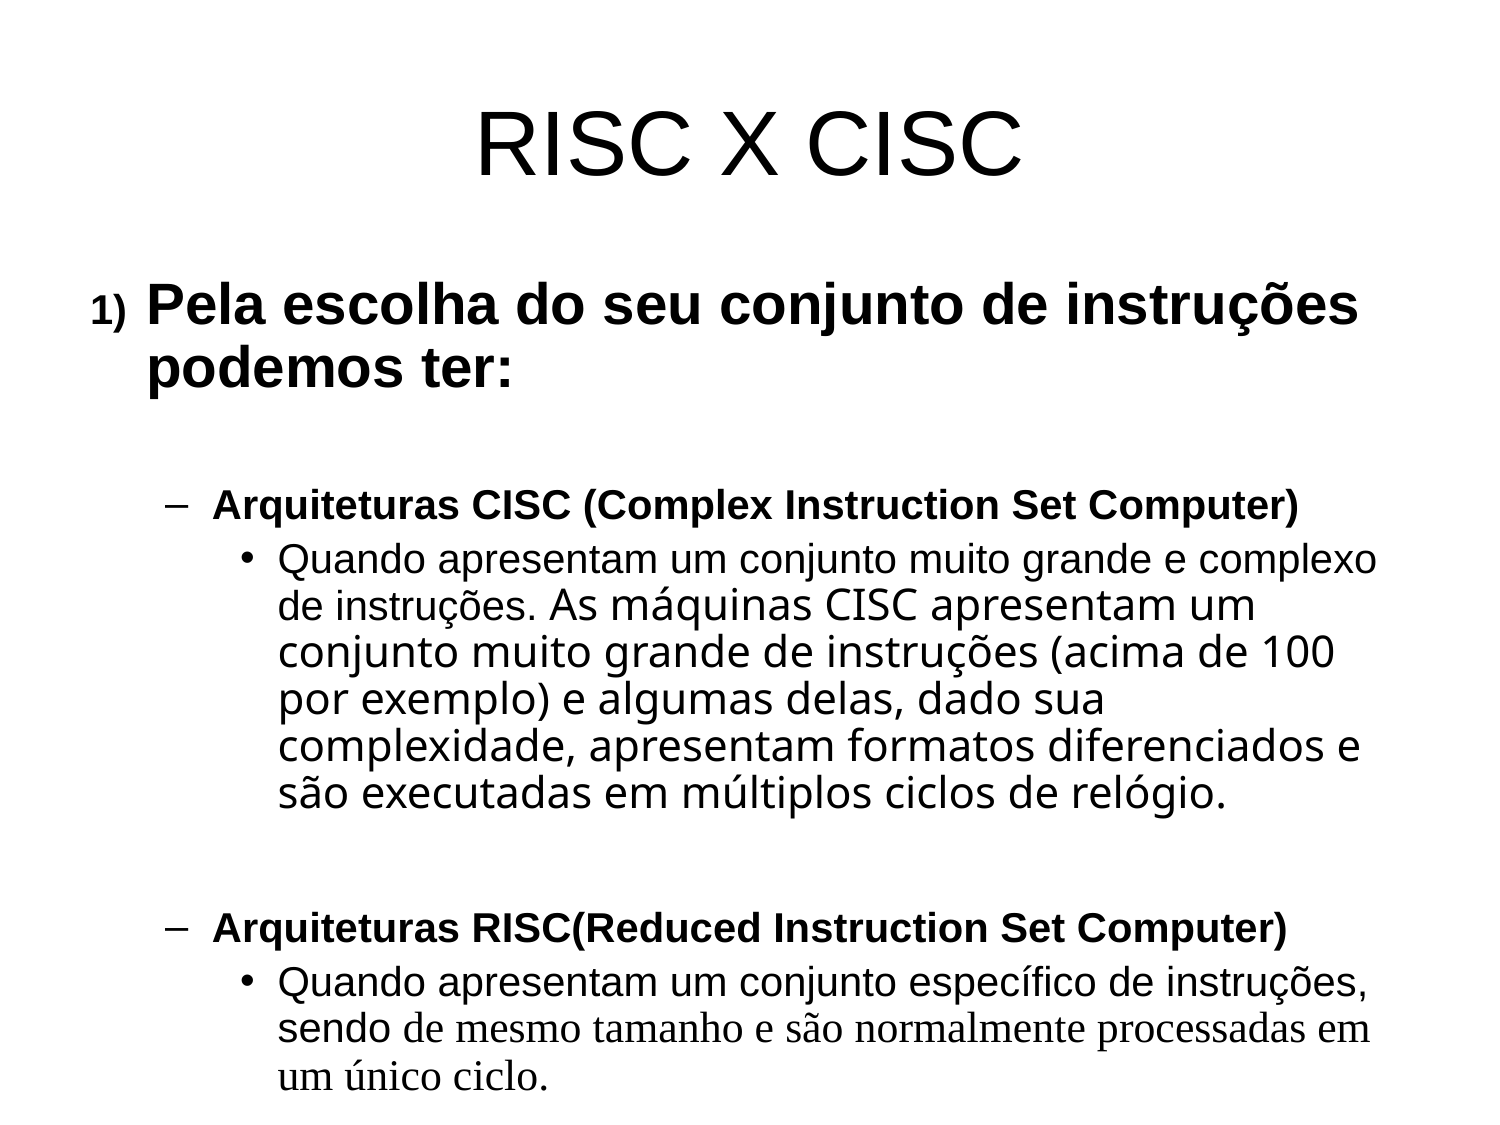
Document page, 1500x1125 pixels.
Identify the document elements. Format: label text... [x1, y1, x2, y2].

list 1) Pela escolha do seu conjunto de instruções podemos ter: Arquiteturas CISC (Complex Instruction Set Computer) Quando apresentam um conjunto muito grande e complexo de instruções. As máquinas CISC apresentam um conjunto muito grande de instruções (acima de 100 por exemplo) e algumas delas, dado sua complexidade, apresentam formatos diferenciados e são executadas em múltiplos ciclos de relógio. Arquiteturas RISC(Reduced Instruction Set Computer) Quando apresentam um conjunto específico de instruções, sendo de mesmo tamanho e são normalmente processadas em um único ciclo. [75, 267, 1424, 1125]
title RISC X CISC [75, 45, 1425, 233]
